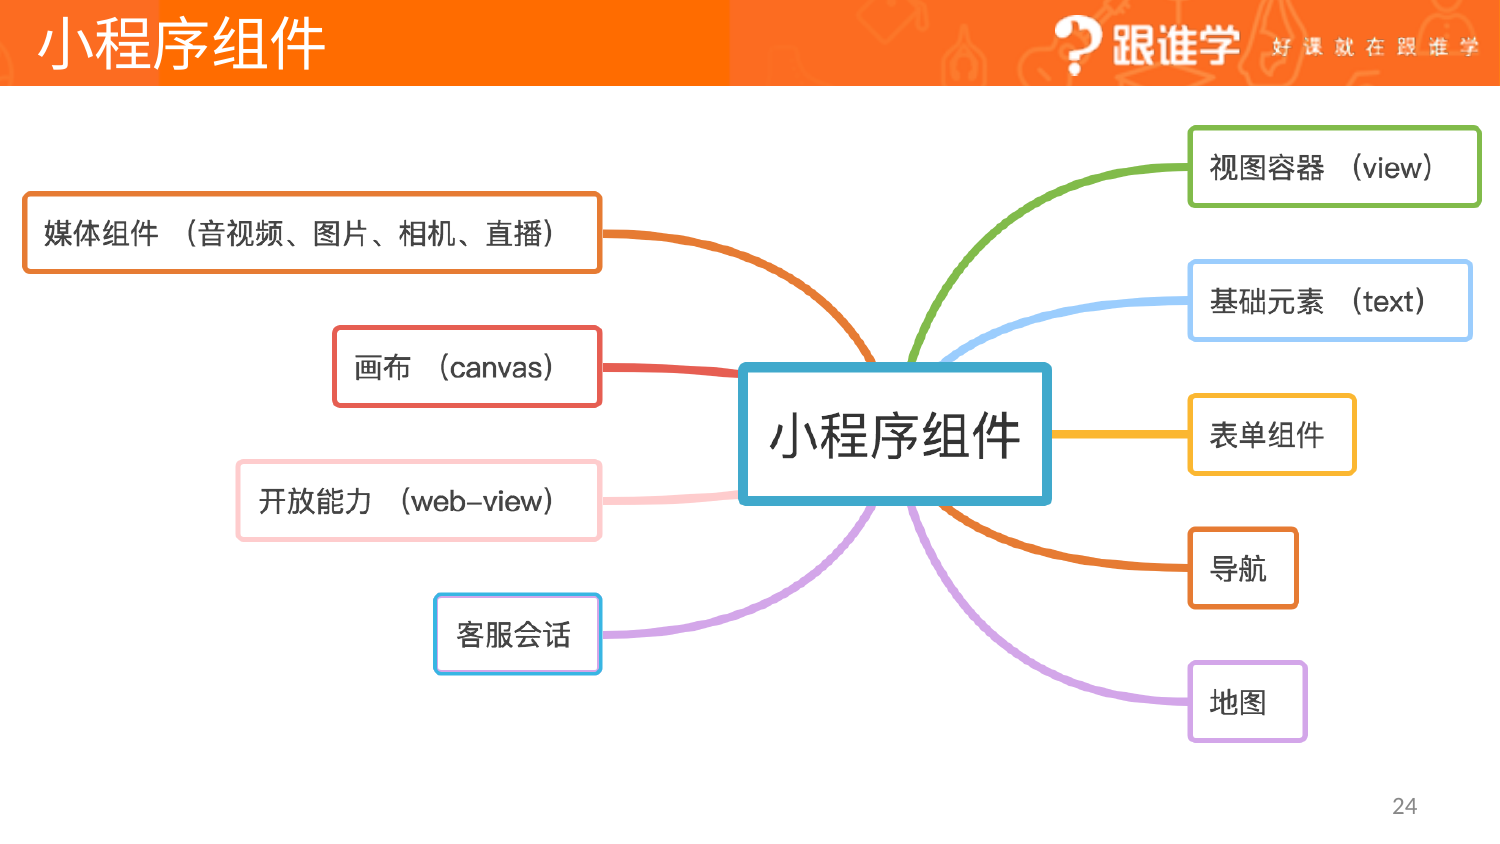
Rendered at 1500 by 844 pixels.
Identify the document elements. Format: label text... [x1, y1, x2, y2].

slide_number 24 [1074, 781, 1426, 828]
picture [0, 0, 1500, 844]
